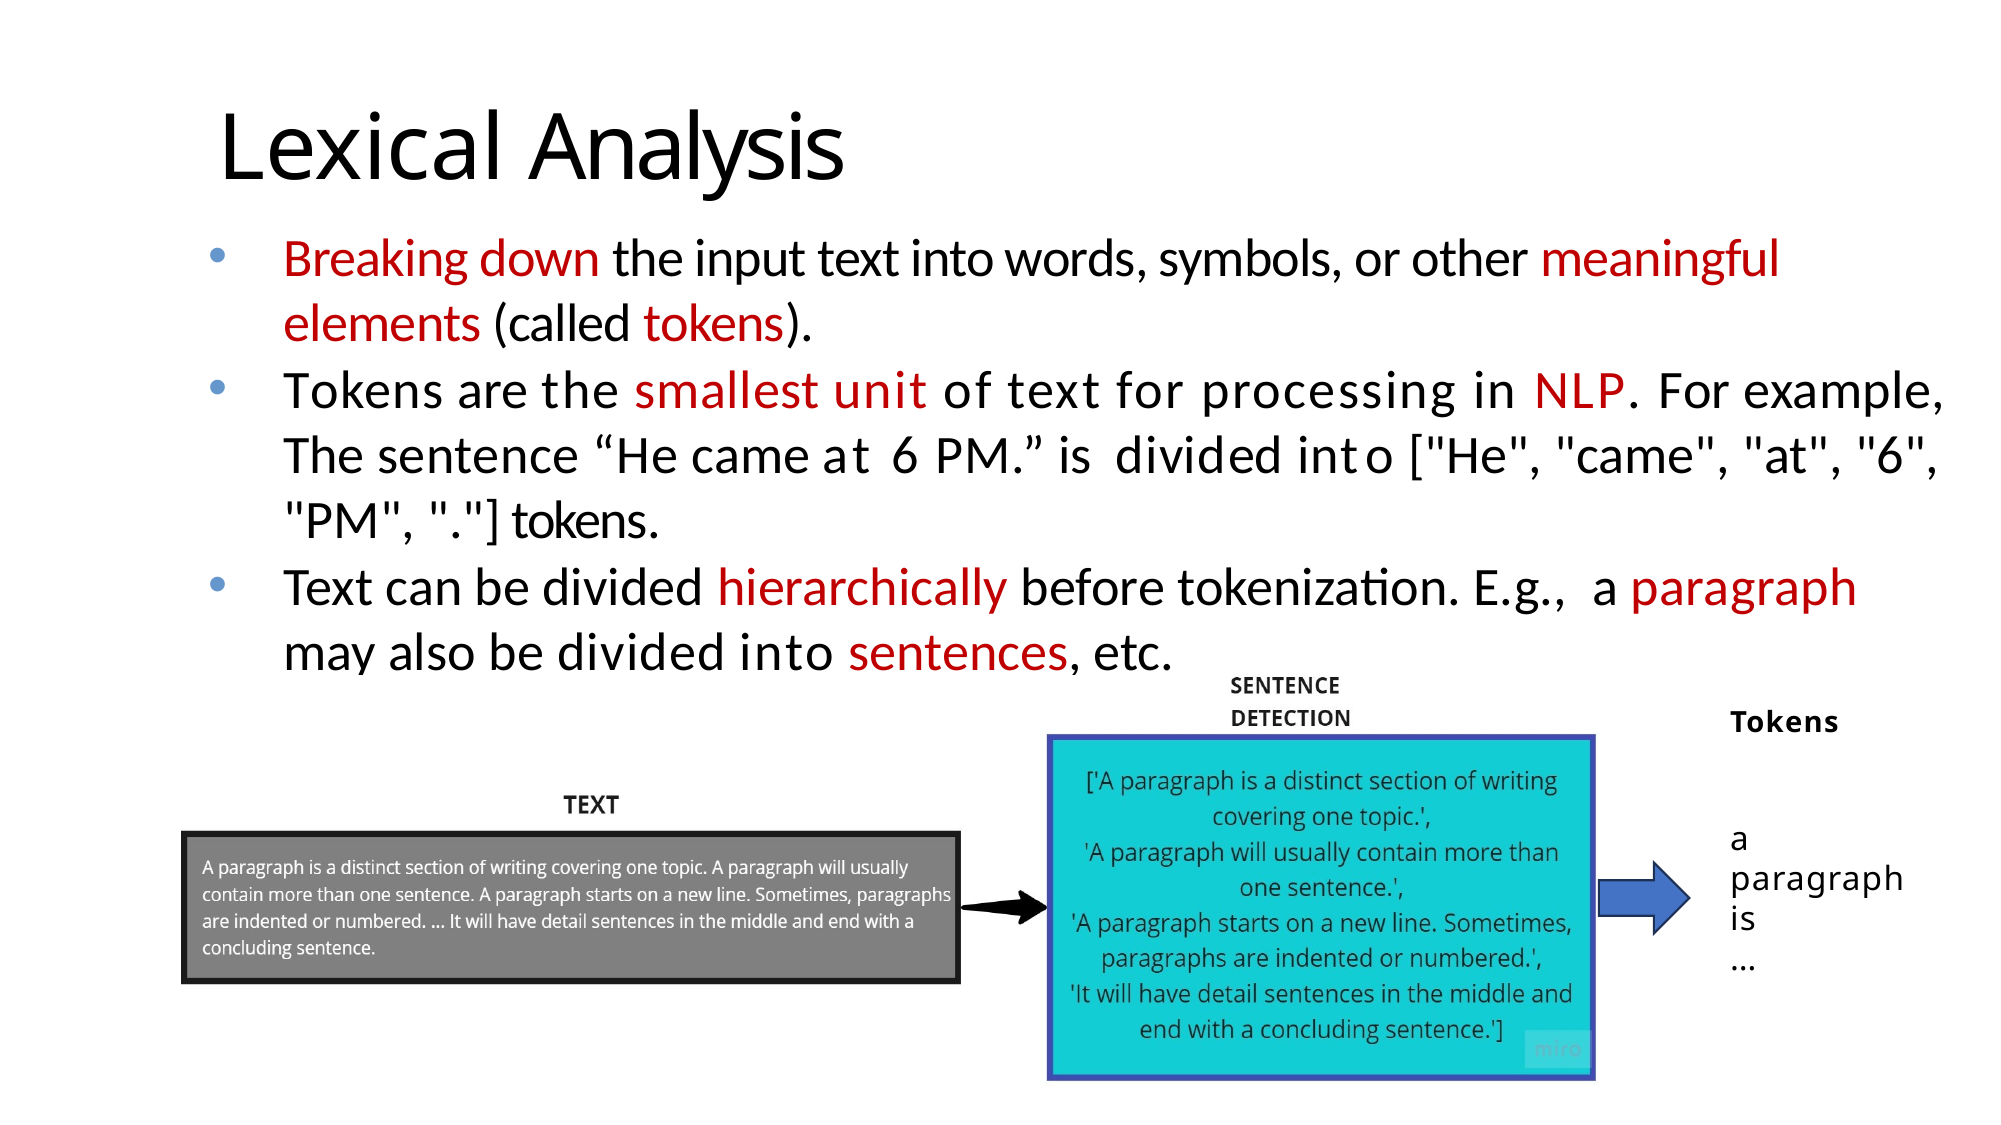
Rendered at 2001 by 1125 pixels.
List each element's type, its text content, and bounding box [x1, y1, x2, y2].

text_box Breaking down the input text into words, symbols, or other meaningful elements (called tokens). Tokens are the smallest unit of text for processing in NLP. For example, The sentence “He came at 6 PM.” is divided into ["He", "came", "at", "6", "PM", "."] tokens. Text can be divided hierarchically before tokenization. E.g., a paragraph may also be divided into sentences, etc. [206, 220, 1962, 681]
text_box Tokens a paragraph is … [1715, 695, 1990, 985]
picture [181, 675, 1599, 1086]
text_box [1599, 860, 1691, 937]
title Lexical Analysis [127, 0, 1853, 237]
